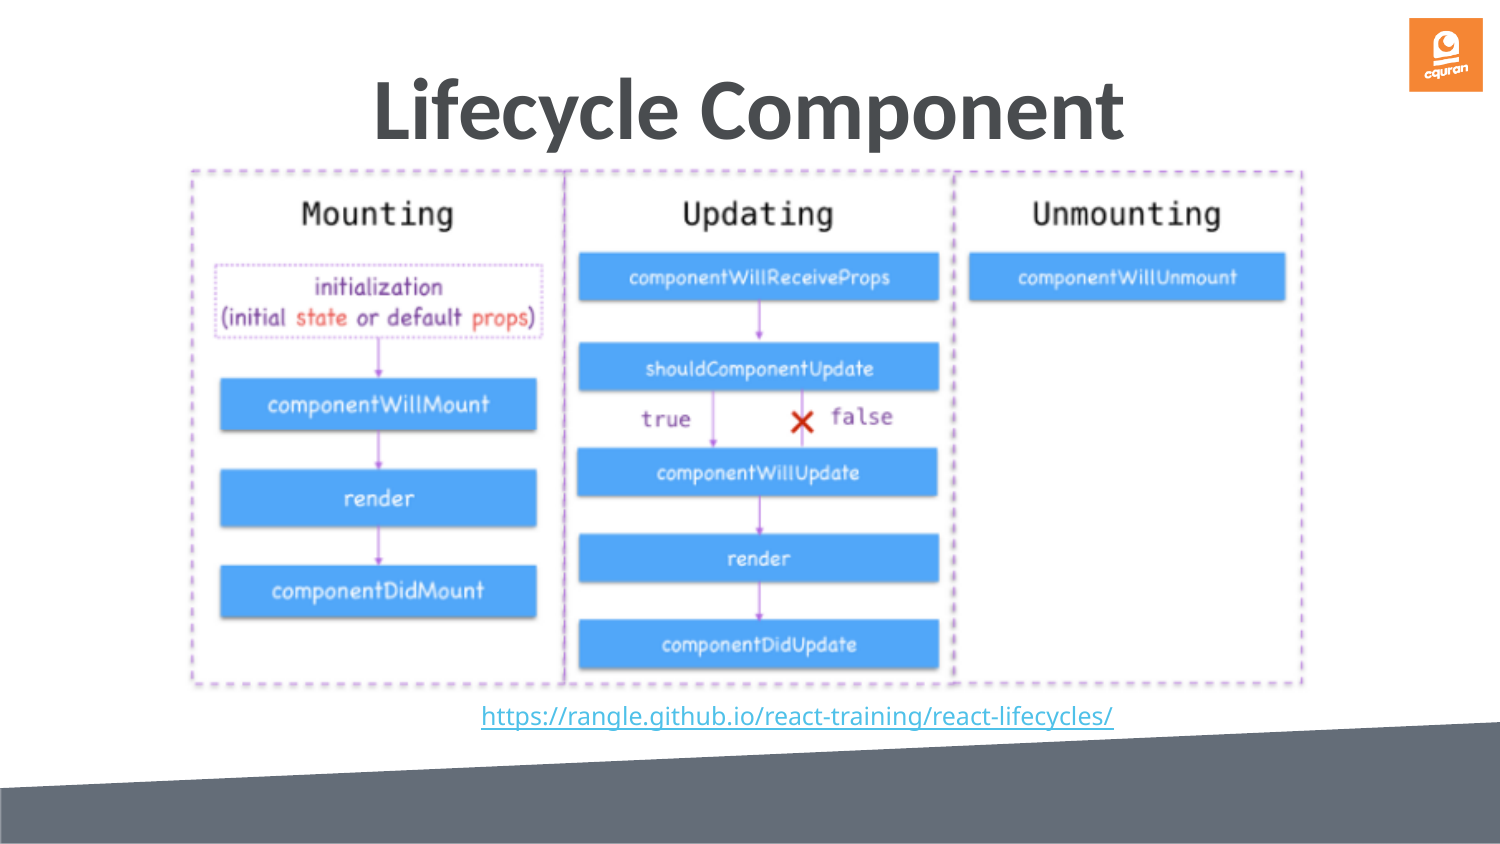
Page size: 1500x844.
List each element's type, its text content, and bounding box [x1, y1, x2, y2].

text_box https://rangle.github.io/react-training/react-lifecycles/ [466, 702, 1217, 743]
title Lifecycle Component [75, 33, 1425, 175]
picture [0, 0, 1500, 788]
